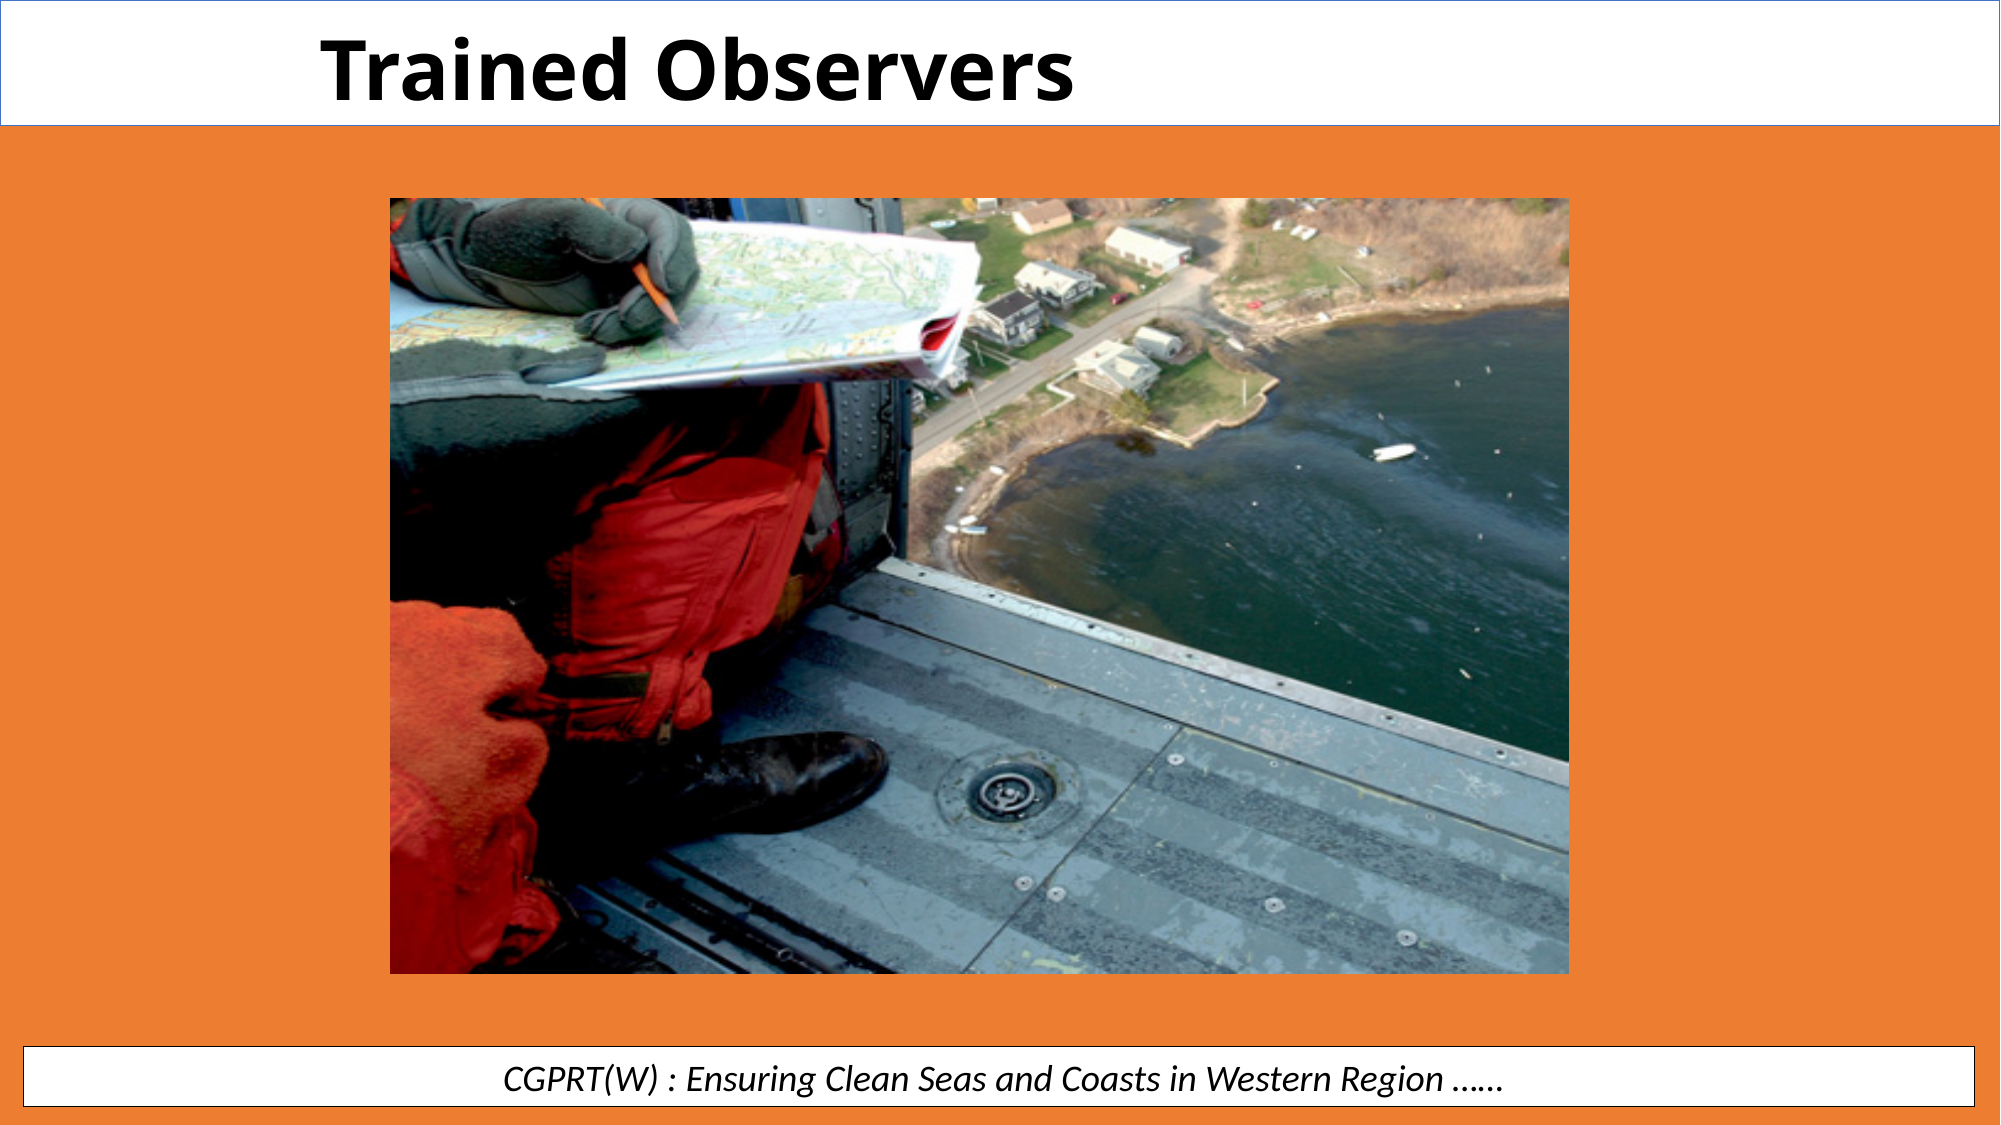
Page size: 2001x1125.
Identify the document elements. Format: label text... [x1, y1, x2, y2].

text_box Trained Observers [304, 21, 1655, 114]
picture [390, 198, 1569, 974]
text_box [0, 0, 2000, 126]
text_box CGPRT(W) : Ensuring Clean Seas and Coasts in Western Region …… [23, 1046, 1975, 1107]
